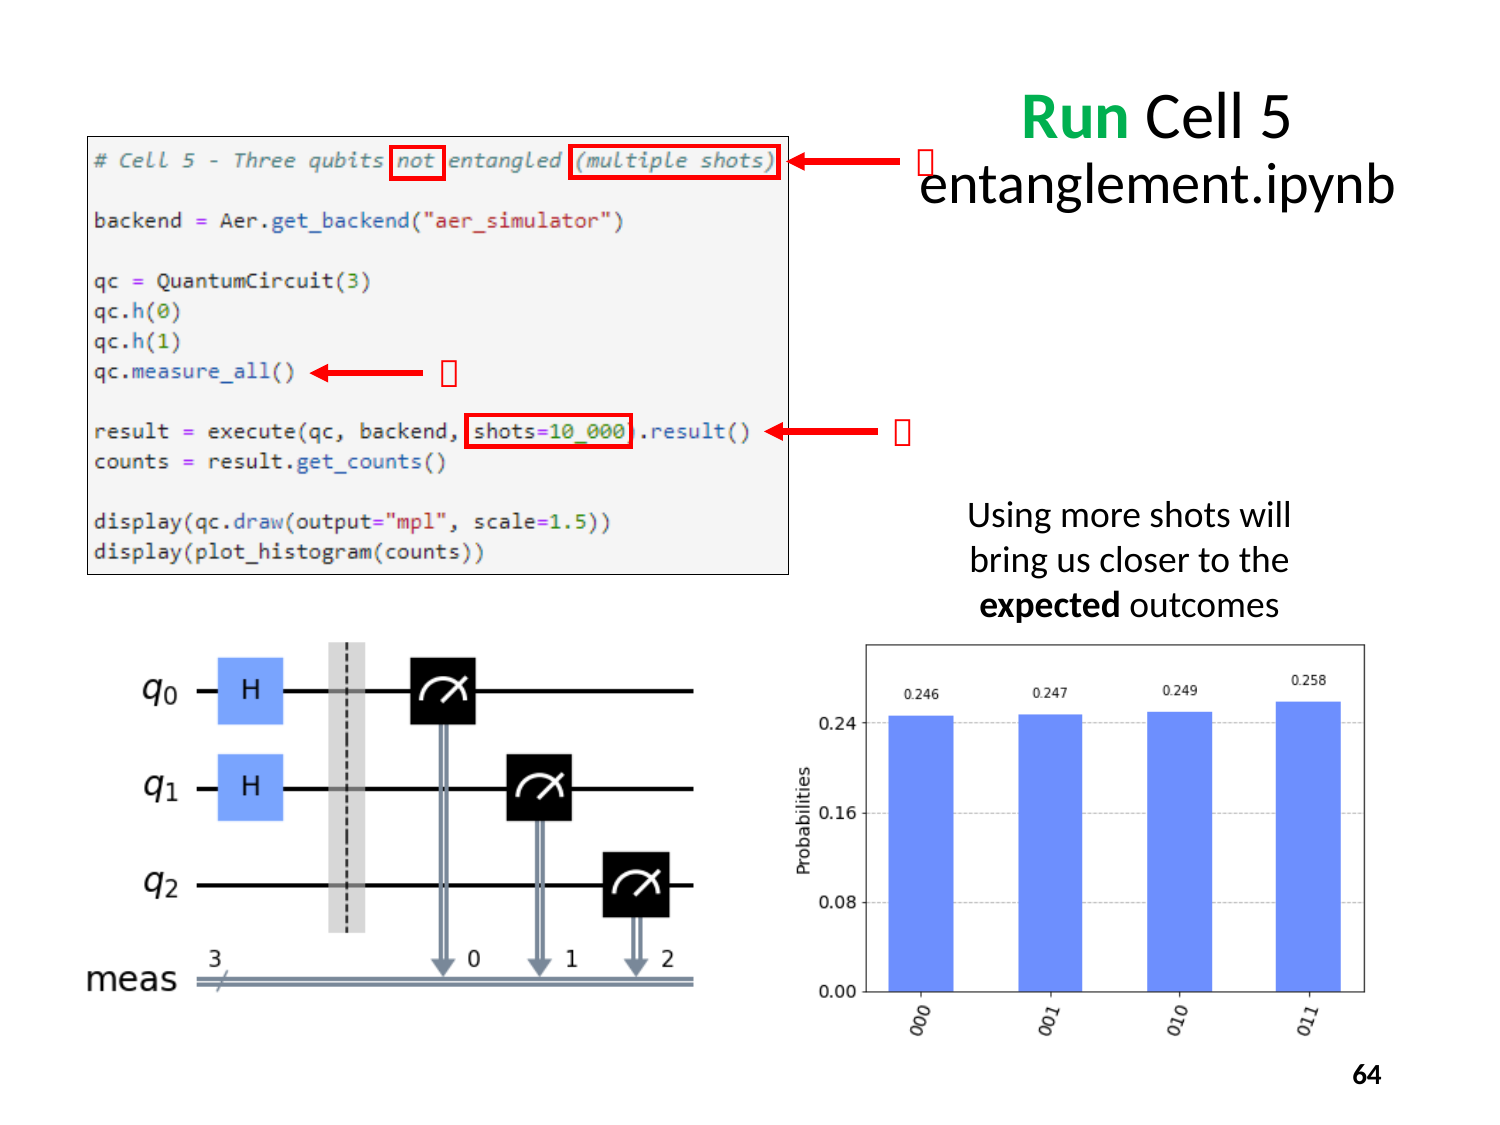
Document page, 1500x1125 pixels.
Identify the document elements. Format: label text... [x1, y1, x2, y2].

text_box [309, 342, 487, 404]
picture [87, 136, 789, 575]
picture [788, 638, 1383, 1045]
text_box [785, 131, 963, 192]
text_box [764, 401, 940, 462]
slide_number 64 [1059, 1042, 1397, 1103]
text_box Using more shots will bring us closer to the expected outcomes [931, 482, 1329, 633]
picture [71, 624, 722, 1004]
title Run Cell 5 entanglement.ipynb [886, 58, 1430, 240]
